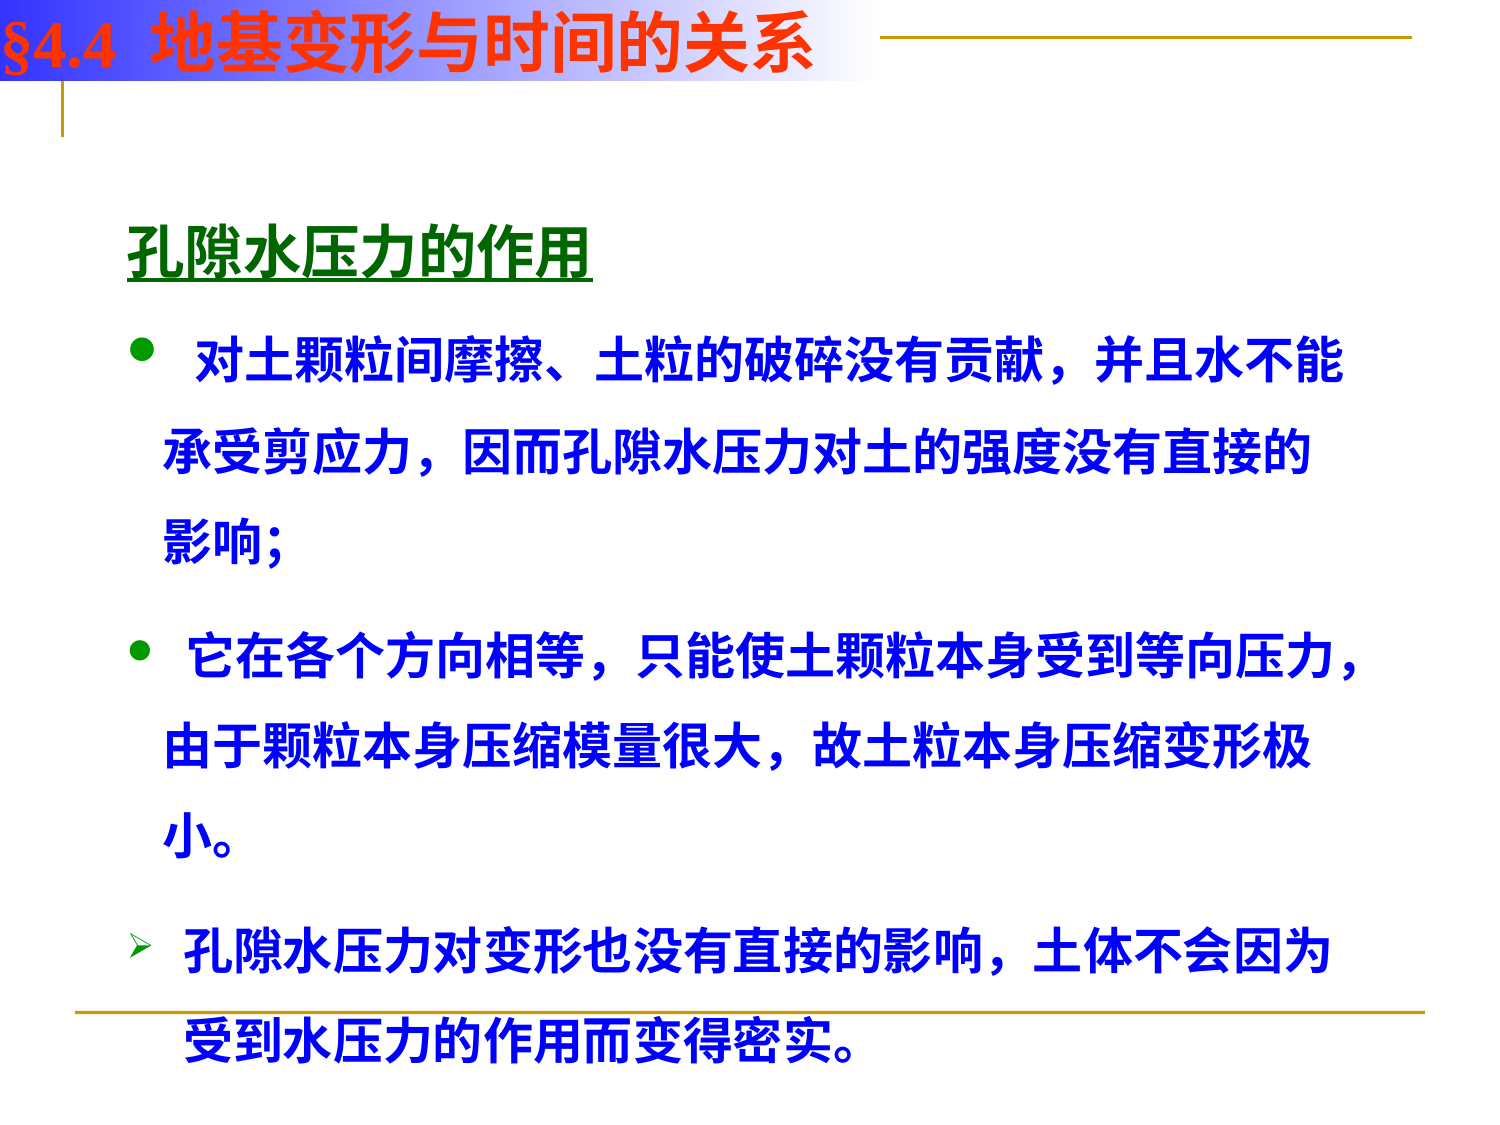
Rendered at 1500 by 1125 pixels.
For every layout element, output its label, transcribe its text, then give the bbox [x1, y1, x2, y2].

text_box §4.4 地基变形与时间的关系 [0, 0, 880, 81]
text_box 孔隙水压力的作用 对土颗粒间摩擦、土粒的破碎没有贡献，并且水不能承受剪应力，因而孔隙水压力对土的强度没有直接的影响； 它在各个方向相等，只能使土颗粒本身受到等向压力，由于颗粒本身压缩模量很大，故土粒本身压缩变形极小。 孔隙水压力对变形也没有直接的影响，土体不会因为受到水压力的作用而变得密实。 [112, 172, 1371, 1078]
